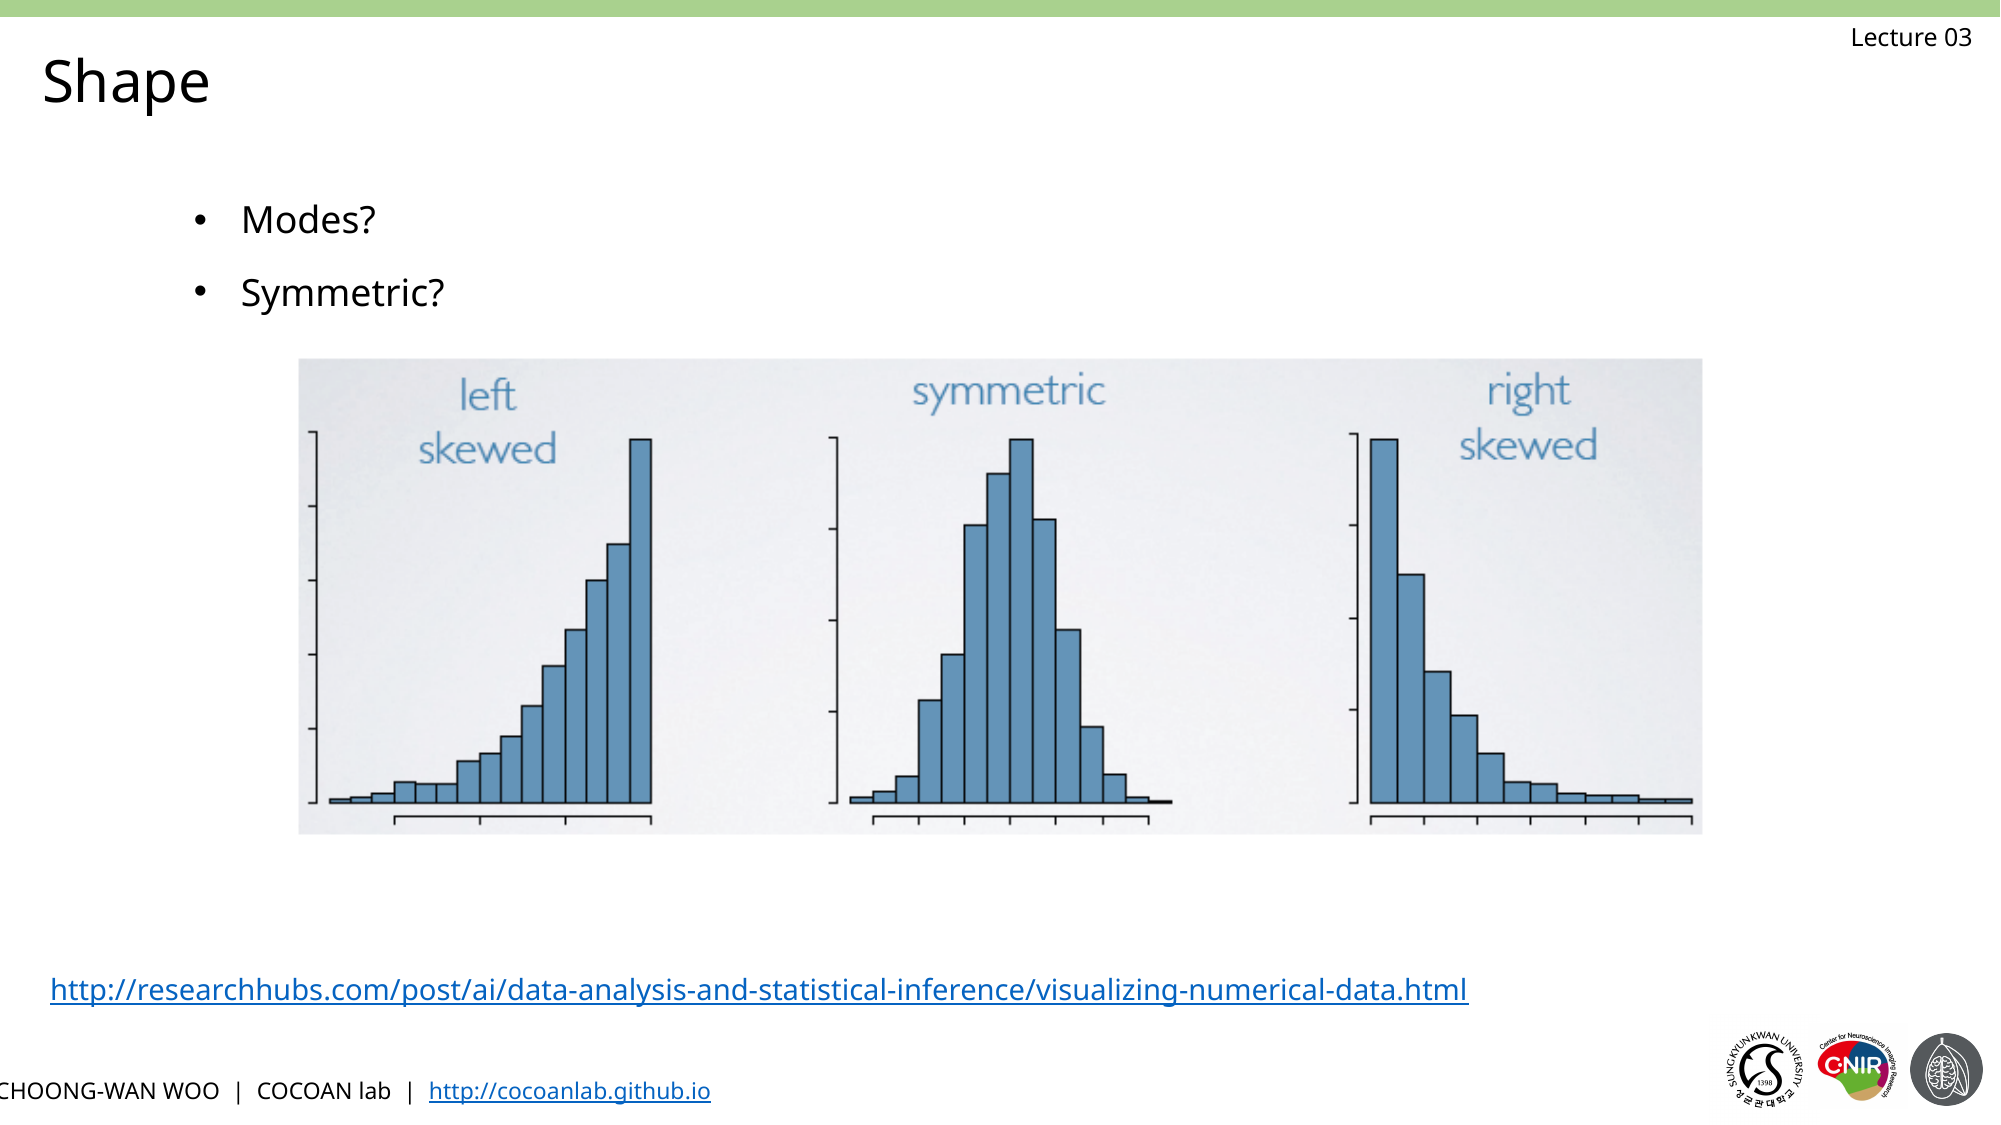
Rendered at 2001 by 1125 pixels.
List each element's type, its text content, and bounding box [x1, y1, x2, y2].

text_box [0, 0, 2000, 18]
text_box Lecture 03 [1623, 13, 2000, 59]
text_box Shape [27, 36, 226, 122]
text_box http://researchhubs.com/post/ai/data-analysis-and-statistical-inference/visualizing-numerical-data.html [35, 963, 1597, 1054]
picture [282, 342, 1718, 852]
text_box CHOONG-WAN WOO | COCOAN lab | http://cocoanlab.github.io [0, 1069, 727, 1116]
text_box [1709, 1014, 1983, 1125]
text_box Modes? Symmetric? [179, 162, 460, 321]
